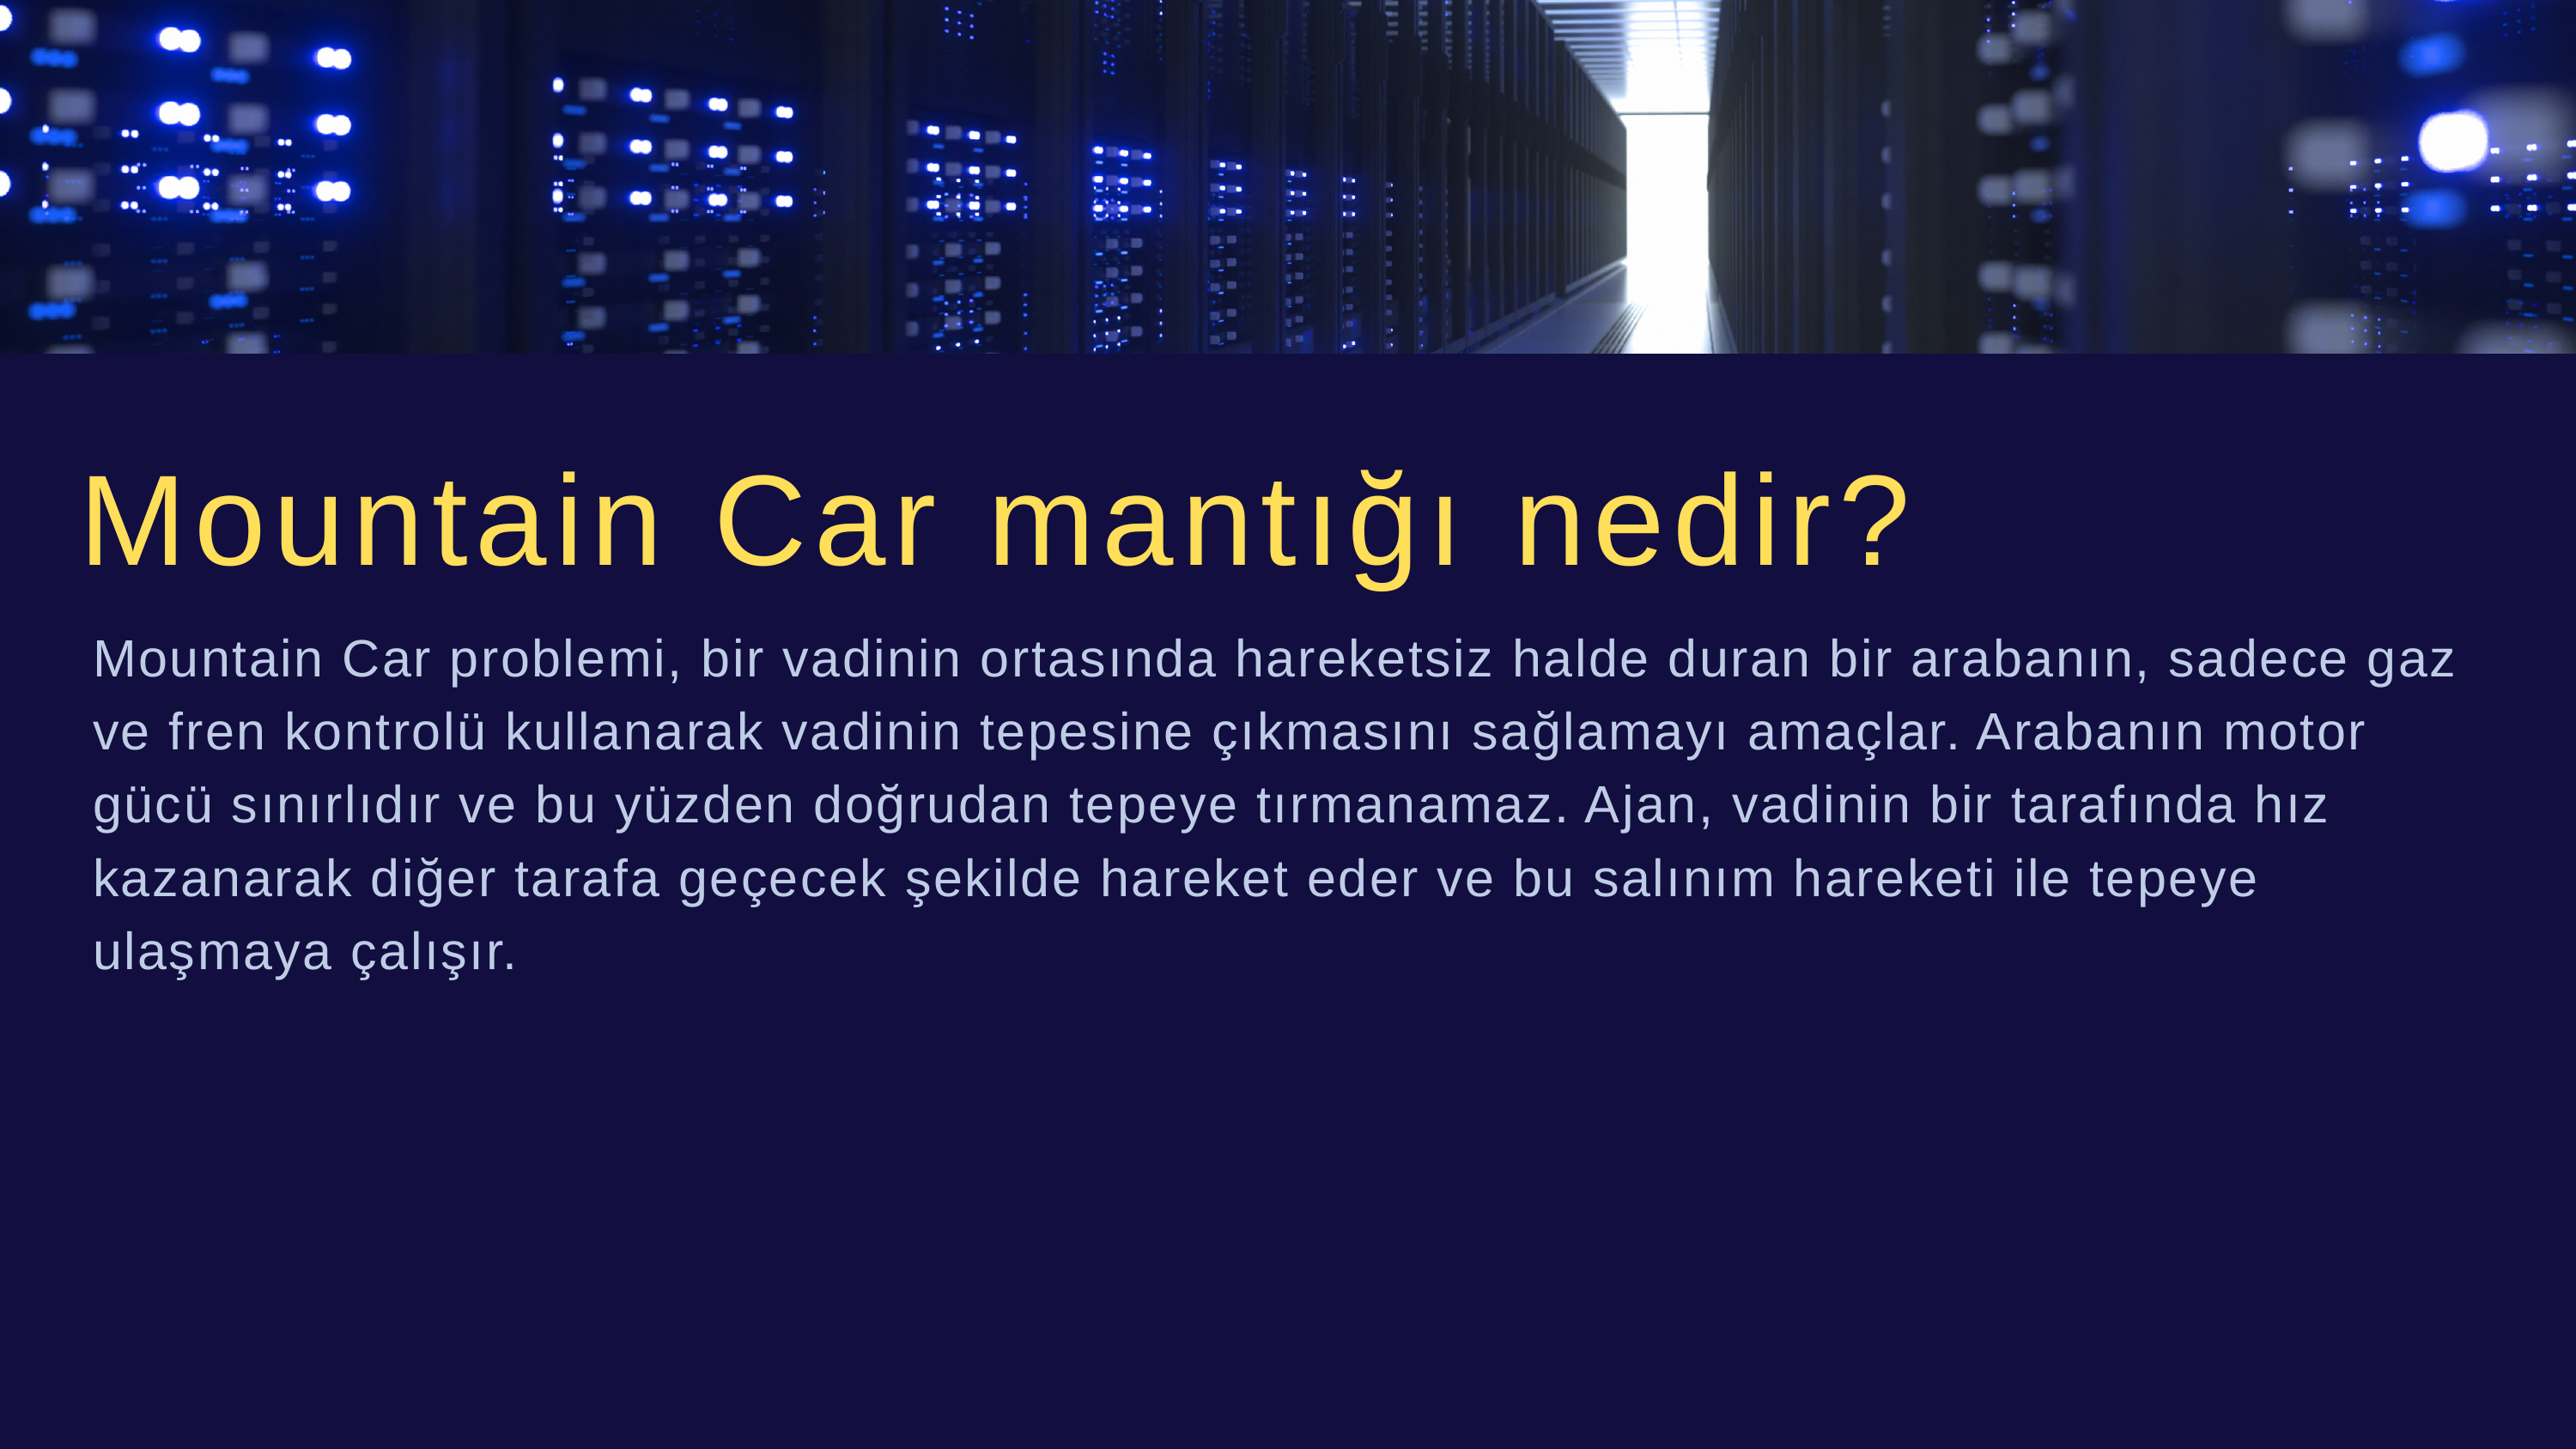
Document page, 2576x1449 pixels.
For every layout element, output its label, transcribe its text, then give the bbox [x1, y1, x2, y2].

text_box Mountain Car mantığı nedir? [0, 449, 2154, 733]
text_box Mountain Car problemi, bir vadinin ortasında hareketsiz halde duran bir arabanın, sadece gaz ve fren kontrolü kullanarak vadinin tepesine çıkmasını sağlamayı amaçlar. Arabanın motor gücü sınırlıdır ve bu yüzden doğrudan tepeye tırmanamaz. Ajan, vadinin bir tarafında hız kazanarak diğer tarafa geçecek şekilde hareket eder ve bu salınım hareketi ile tepeye ulaşmaya çalışır. [93, 613, 2470, 1054]
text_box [0, 0, 2576, 354]
